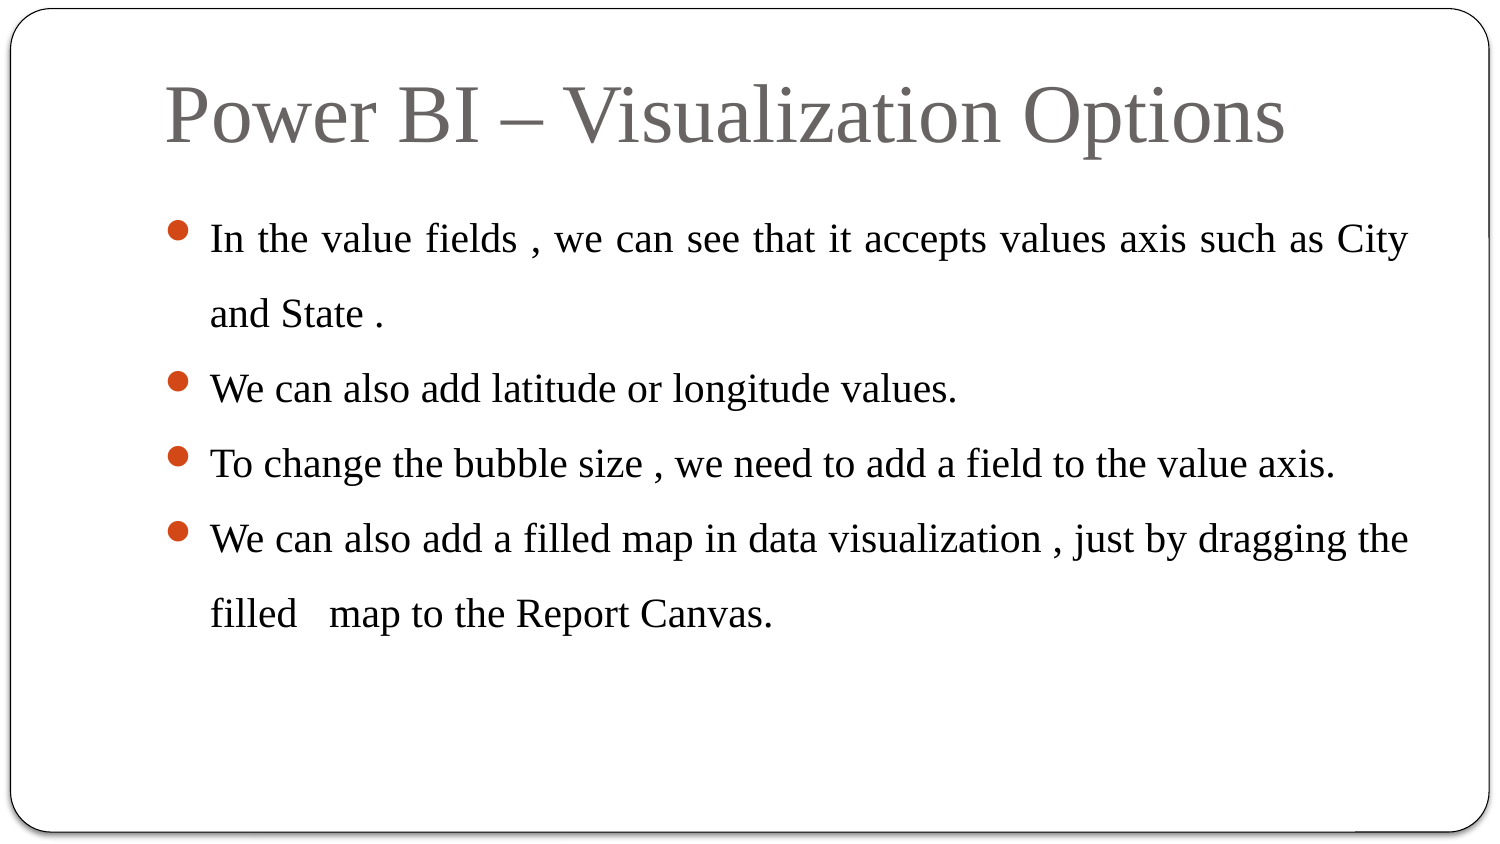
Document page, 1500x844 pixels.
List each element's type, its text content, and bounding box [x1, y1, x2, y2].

title Power BI – Visualization Options [150, 33, 1425, 175]
list In the value fields , we can see that it accepts values axis such as City and State . We can also add latitude or longitude values. To change the bubble size , we need to add a field to the value axis. We can also add a filled map in data visualization , just by dragging the filled map to the Report Canvas. [150, 178, 1425, 741]
